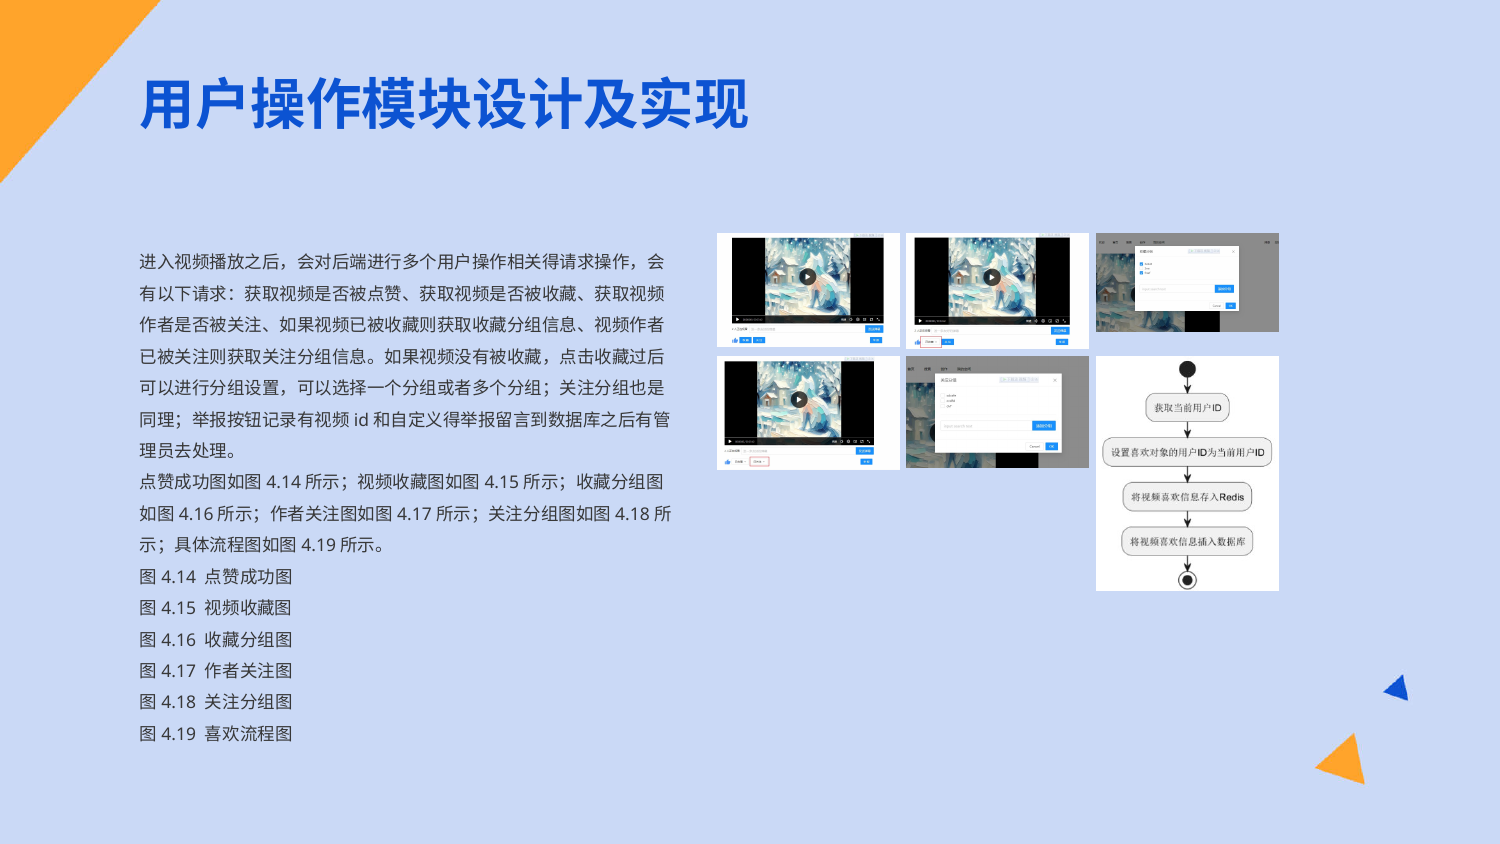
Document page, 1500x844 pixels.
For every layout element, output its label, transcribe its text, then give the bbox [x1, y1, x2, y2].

text_box 用户操作模块设计及实现 [125, 57, 1406, 148]
text_box 进入视频播放之后，会对后端进行多个用户操作相关得请求操作，会有以下请求：获取视频是否被点赞、获取视频是否被收藏、获取视频作者是否被关注、如果视频已被收藏则获取收藏分组信息、视频作者已被关注则获取关注分组信息。如果视频没有被收藏，点击收藏过后可以进行分组设置，可以选择一个分组或者多个分组；关注分组也是同理；举报按钮记录有视频id和自定义得举报留言到数据库之后有管理员去处理。 点赞成功图如图4.14所示；视频收藏图如图4.15所示；收藏分组图如图4.16所示；作者关注图如图4.17所示；关注分组图如图4.18所示；具体流程图如图4.19所示。 图4.14 点赞成功图 图4.15 视频收藏图 图4.16 收藏分组图 图4.17 作者关注图 图4.18 关注分组图 图4.19 喜欢流程图 [125, 233, 694, 800]
picture [0, 0, 1500, 844]
